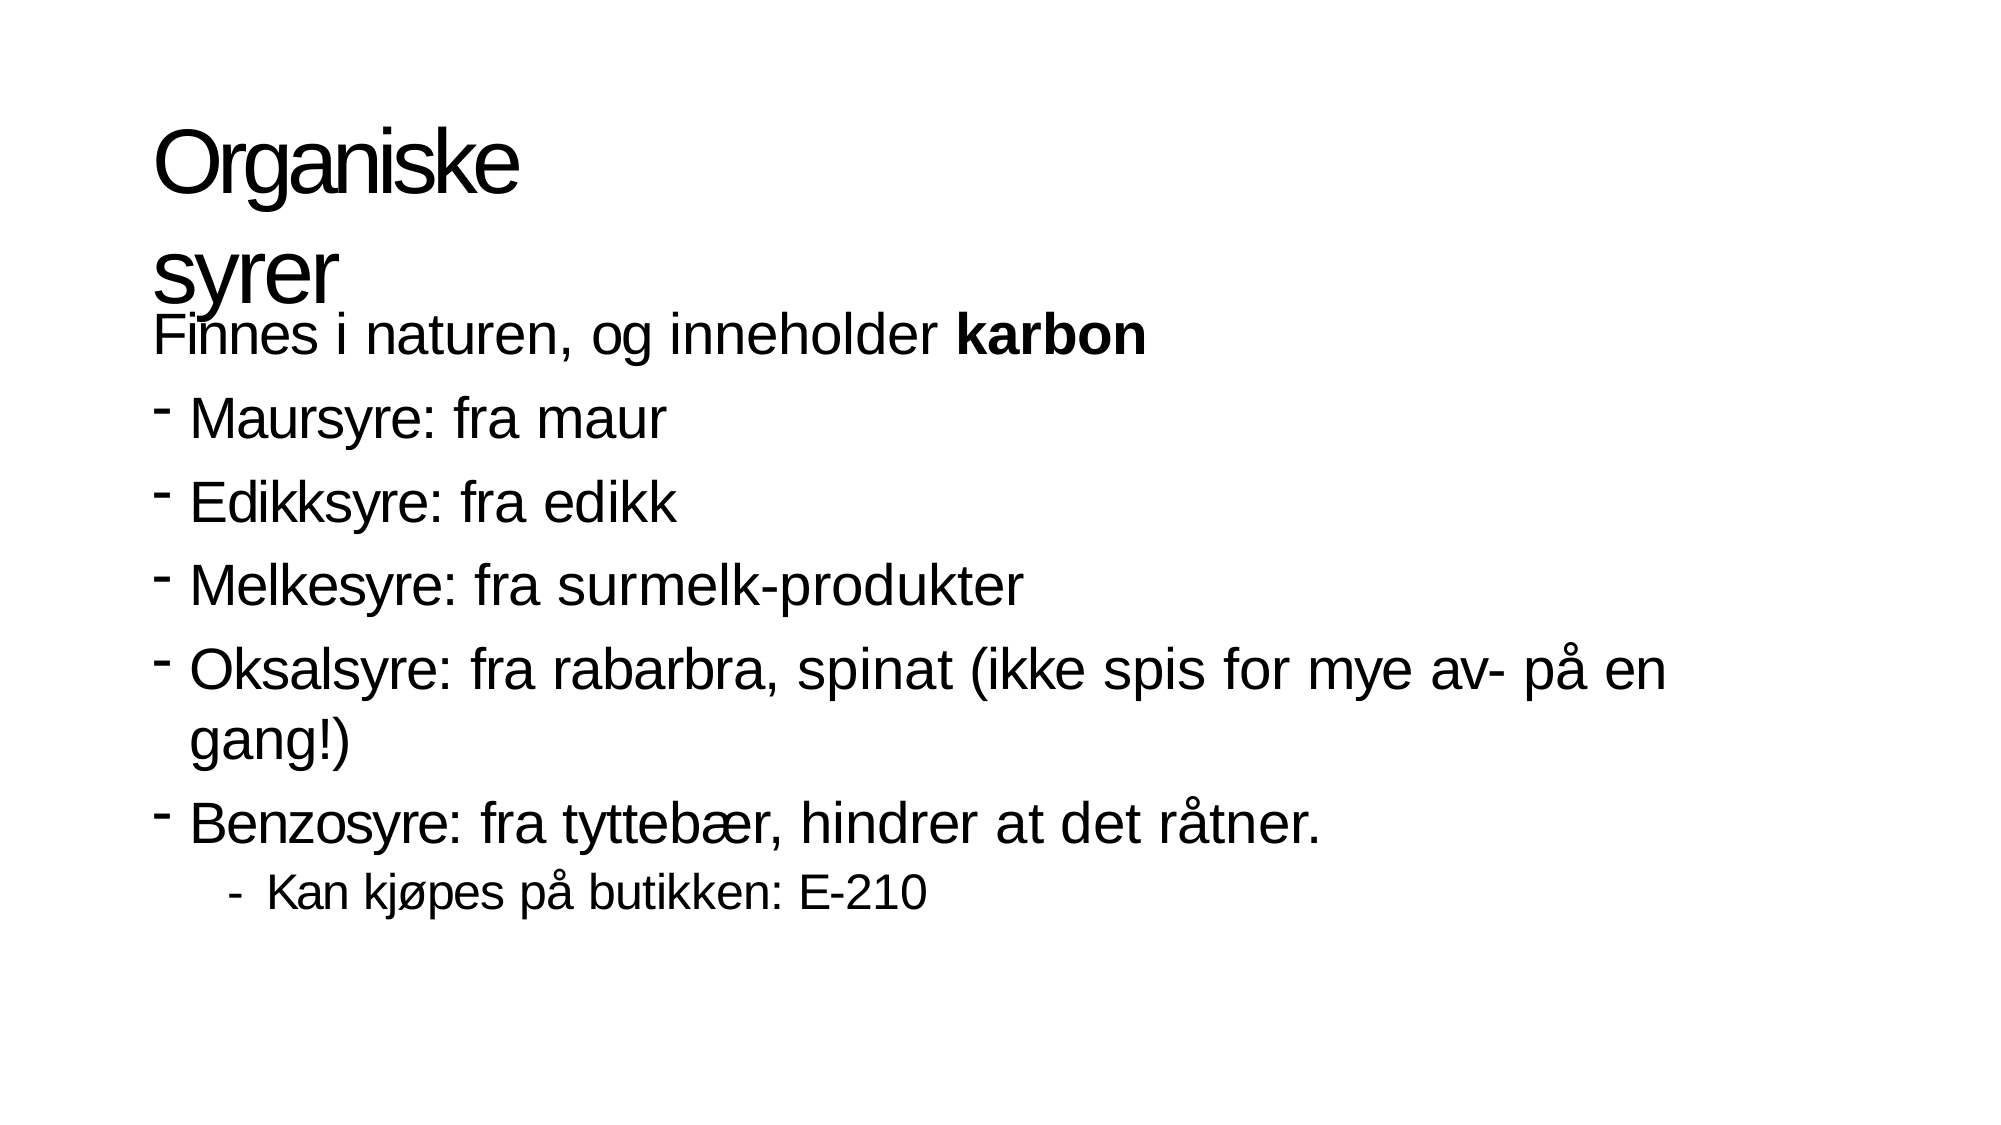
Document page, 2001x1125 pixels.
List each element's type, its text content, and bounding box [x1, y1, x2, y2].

title Organiske syrer [150, 99, 722, 280]
text_box Finnes i naturen, og inneholder karbon Maursyre: fra maur Edikksyre: fra edikk Melkesyre: fra surmelk-produkter Oksalsyre: fra rabarbra, spinat (ikke spis for mye av- på en gang!) Benzosyre: fra tyttebær, hindrer at det råtner. - Kan kjøpes på butikken: E-210 [150, 280, 1794, 920]
